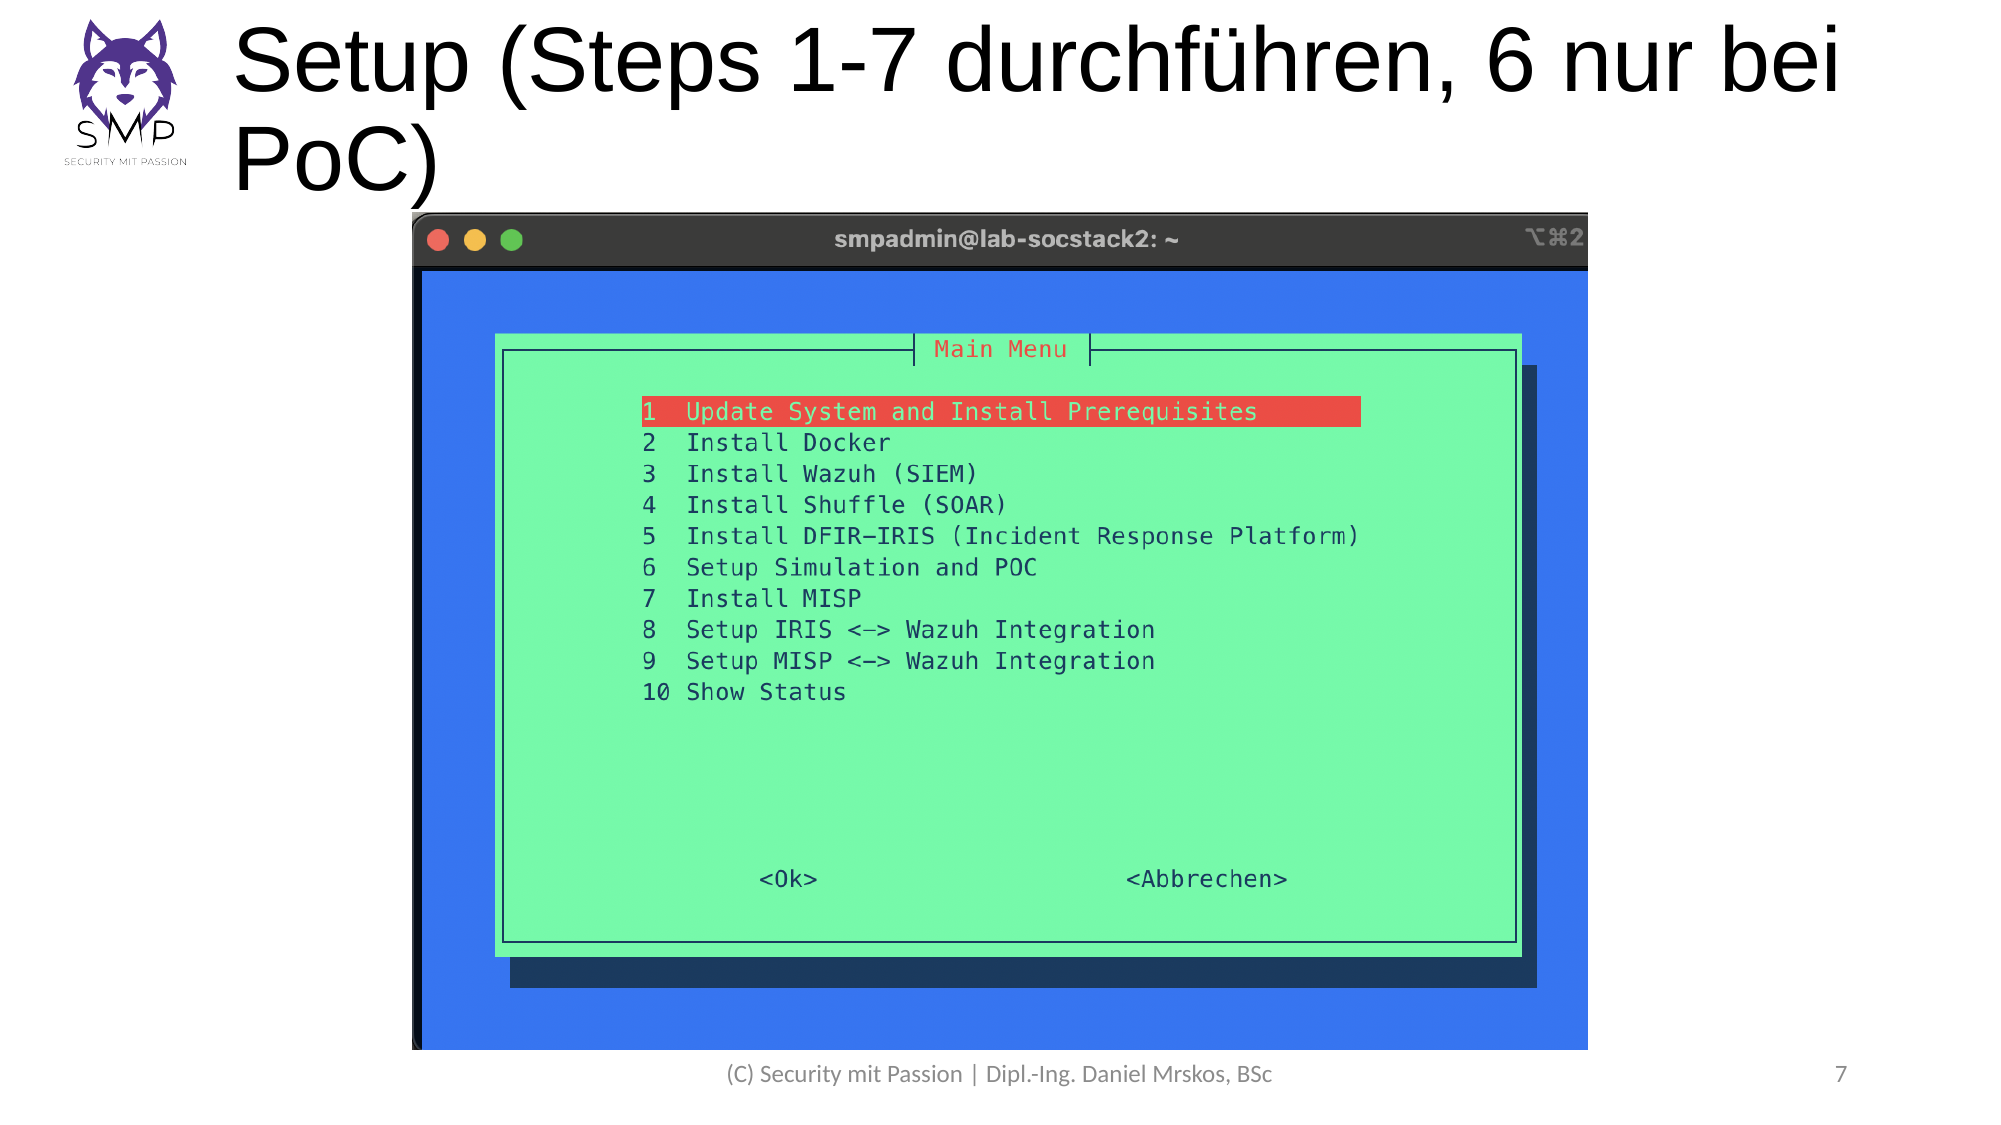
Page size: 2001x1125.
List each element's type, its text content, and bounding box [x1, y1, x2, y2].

picture [412, 212, 1588, 1050]
slide_number 7 [1412, 1042, 1863, 1103]
picture [32, 0, 218, 185]
title Setup (Steps 1-7 durchführen, 6 nur bei PoC) [217, 3, 1943, 221]
footer (C) Security mit Passion | Dipl.-Ing. Daniel Mrskos, BSc [662, 1050, 1338, 1103]
